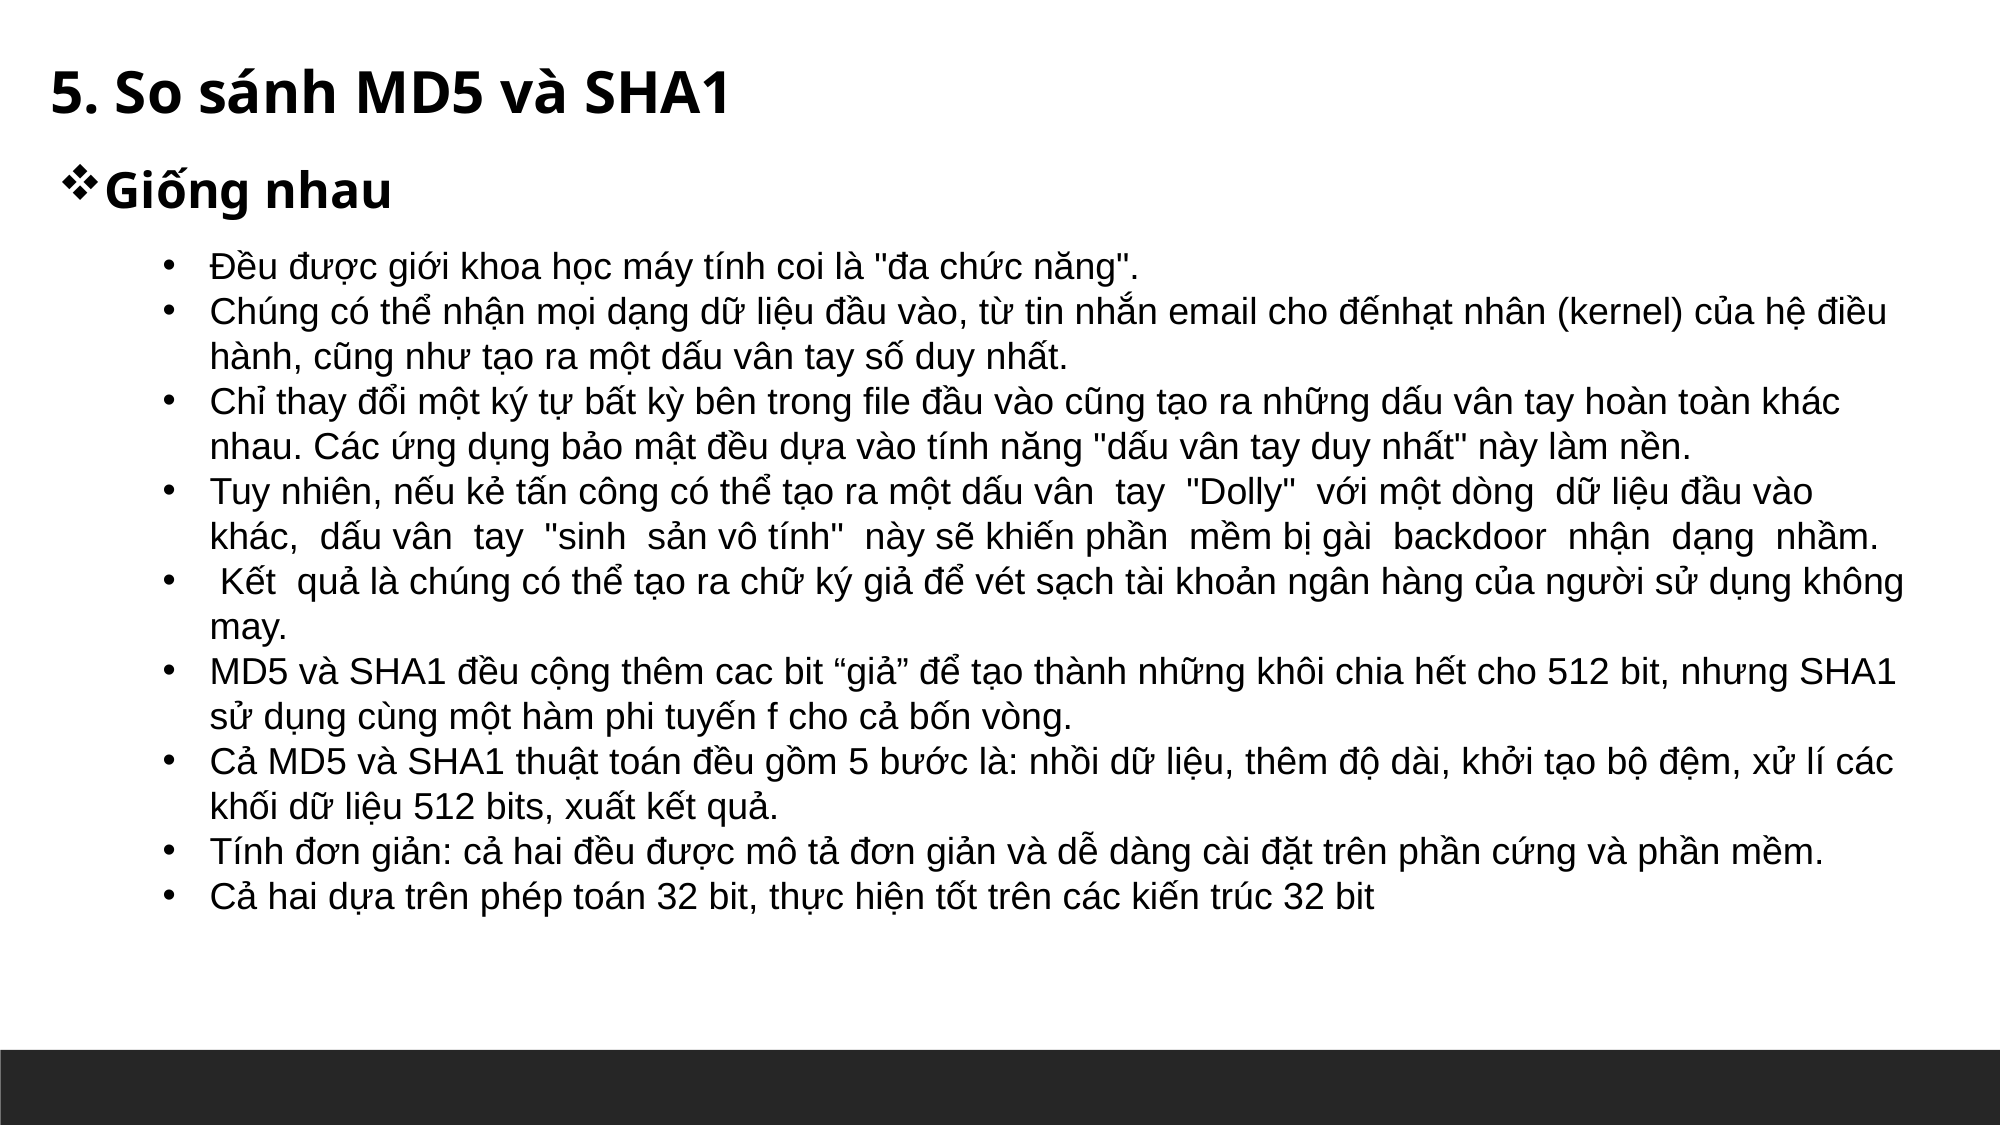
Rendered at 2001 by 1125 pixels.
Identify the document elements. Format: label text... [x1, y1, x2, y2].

text_box 5. So sánh MD5 và SHA1 [35, 47, 750, 133]
text_box Giống nhau [43, 151, 408, 226]
text_box Đều được giới khoa học máy tính coi là "đa chức năng". Chúng có thể nhận mọi dạng dữ liệu đầu vào, từ tin nhắn email cho đếnhạt nhân (kernel) của hệ điều hành, cũng như tạo ra một dấu vân tay số duy nhất. Chỉ thay đổi một ký tự bất kỳ bên trong file đầu vào cũng tạo ra những dấu vân tay hoàn toàn khác nhau. Các ứng dụng bảo mật đều dựa vào tính năng "dấu vân tay duy nhất" này làm nền. Tuy nhiên, nếu kẻ tấn công có thể tạo ra một dấu vân tay "Dolly" với một dòng dữ liệu đầu vào khác, dấu vân tay "sinh sản vô tính" này sẽ khiến phần mềm bị gài backdoor nhận dạng nhầm. Kết quả là chúng có thể tạo ra chữ ký giả để vét sạch tài khoản ngân hàng của người sử dụng không may. MD5 và SHA1 đều cộng thêm cac bit “giả” để tạo thành những khôi chia hết cho 512 bit, nhưng SHA1 sử dụng cùng một hàm phi tuyến f cho cả bốn vòng. Cả MD5 và SHA1 thuật toán đều gồm 5 bước là: nhồi dữ liệu, thêm độ dài, khởi tạo bộ đệm, xử lí các khối dữ liệu 512 bits, xuất kết quả. Tính đơn giản: cả hai đều được mô tả đơn giản và dễ dàng cài đặt trên phần cứng và phần mềm. Cả hai dựa trên phép toán 32 bit, thực hiện tốt trên các kiến trúc 32 bit [147, 234, 1935, 925]
